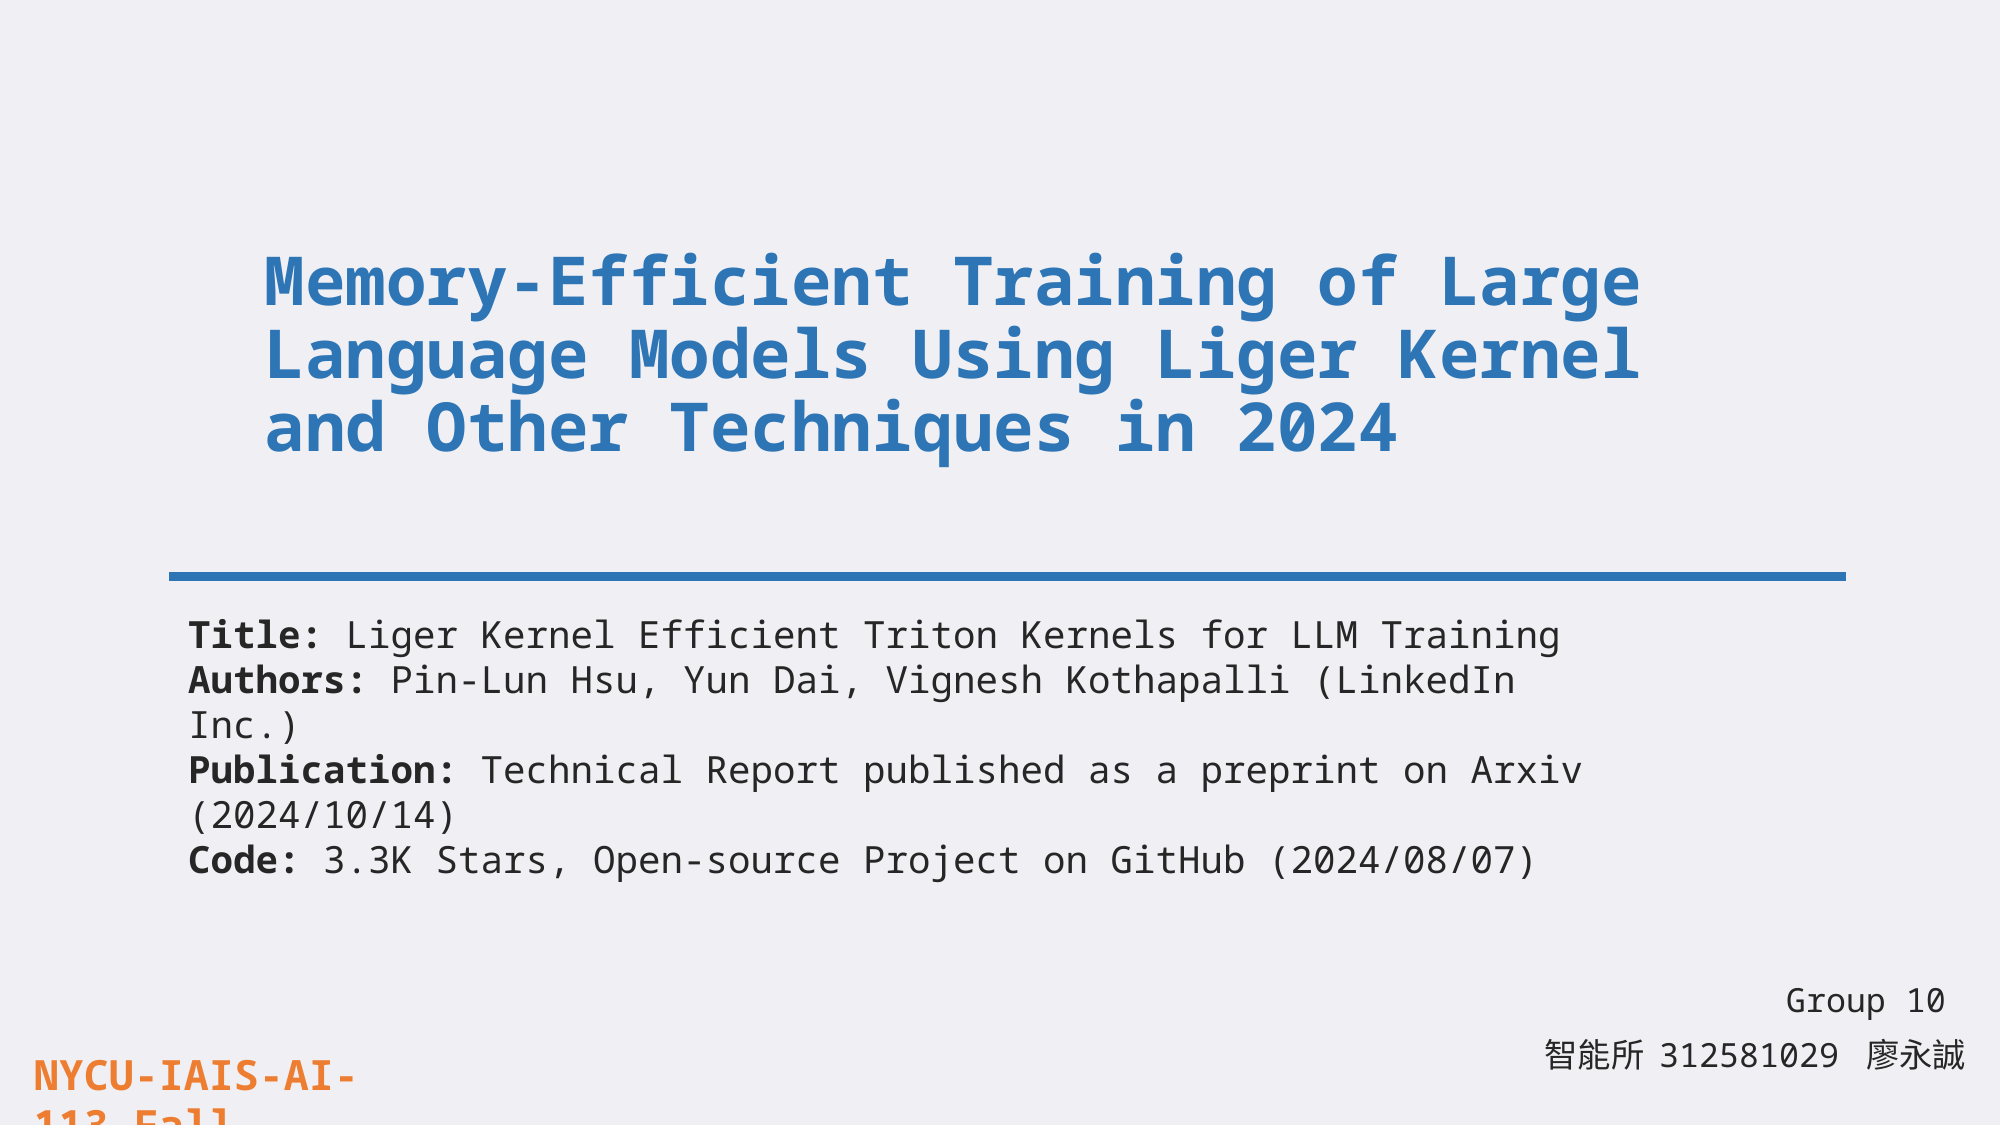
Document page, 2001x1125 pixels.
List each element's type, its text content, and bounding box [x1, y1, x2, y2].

text_box Title: Liger Kernel Efficient Triton Kernels for LLM Training Authors: Pin-Lun Hsu, Yun Dai, Vignesh Kothapalli (LinkedIn Inc.) Publication: Technical Report published as a preprint on Arxiv (2024/10/14) Code: 3.3K Stars, Open-source Project on GitHub (2024/08/07) [173, 603, 1603, 889]
text_box NYCU-IAIS-AI-113-Fall [18, 1041, 446, 1125]
title Memory-Efficient Training of Large Language Models Using Liger Kernel and Other Techniques in 2024 [249, 162, 1741, 555]
subtitle Group 10 智能所 312581029 廖永誠 [1487, 976, 1981, 1107]
